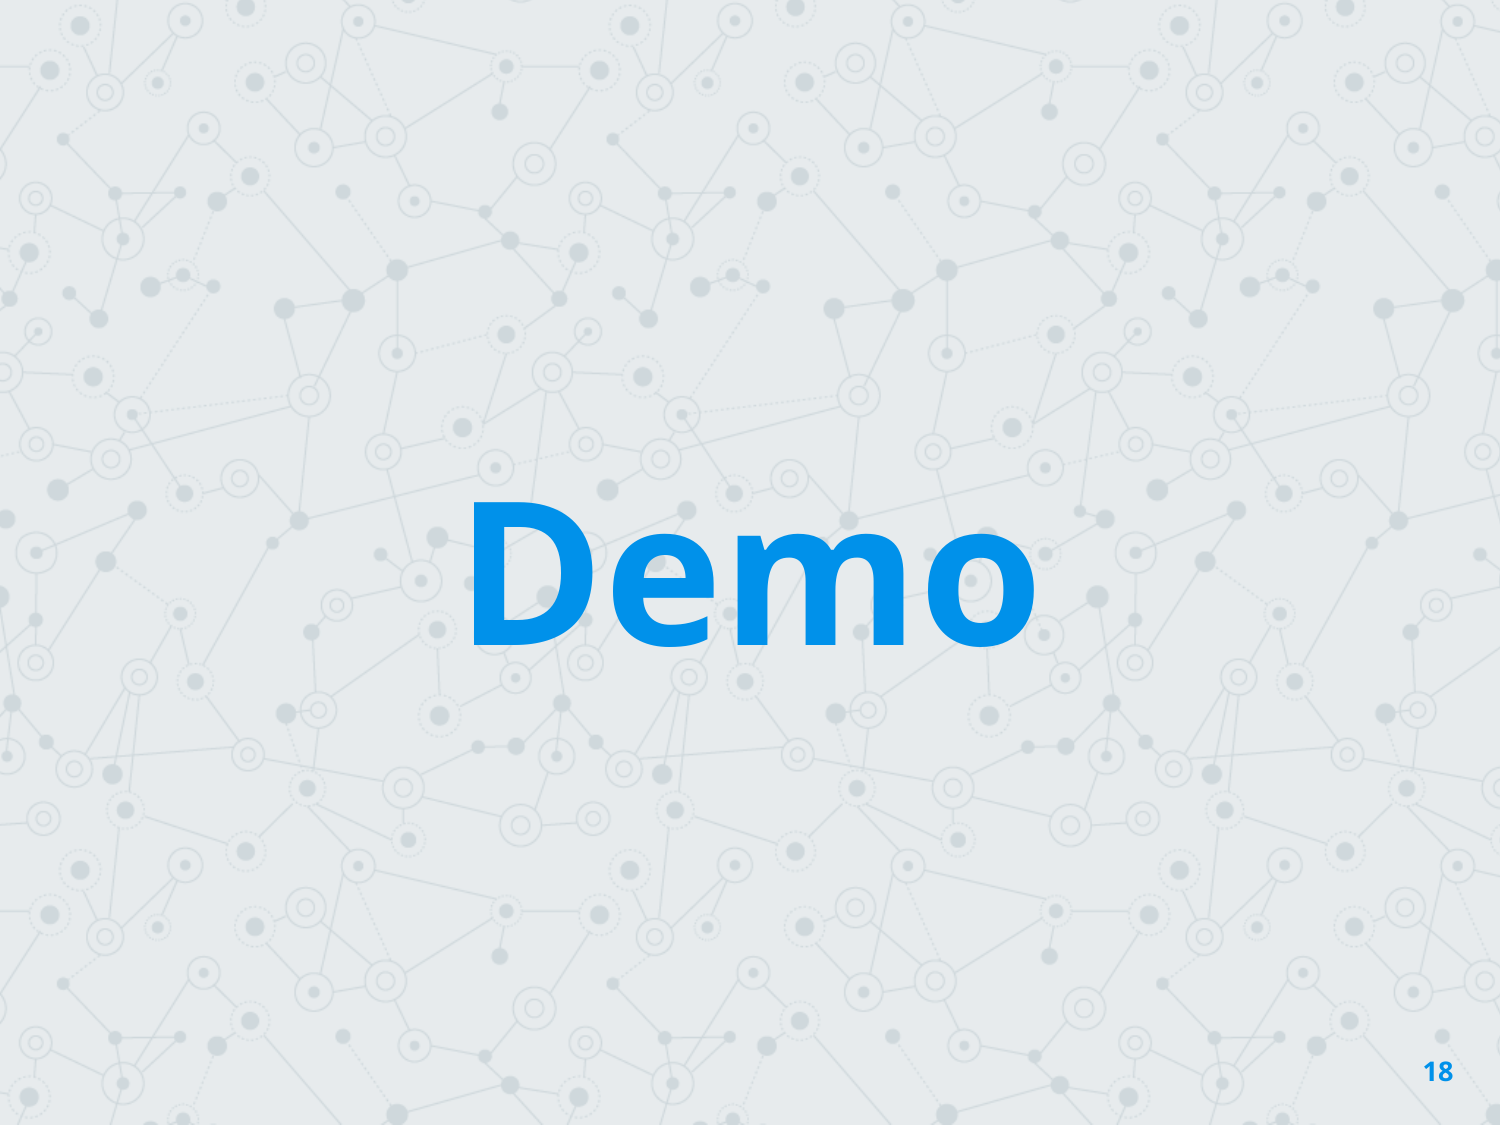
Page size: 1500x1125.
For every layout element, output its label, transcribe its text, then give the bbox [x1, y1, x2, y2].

slide_number ‹#› [1378, 1038, 1469, 1125]
title Demo [112, 446, 1388, 700]
